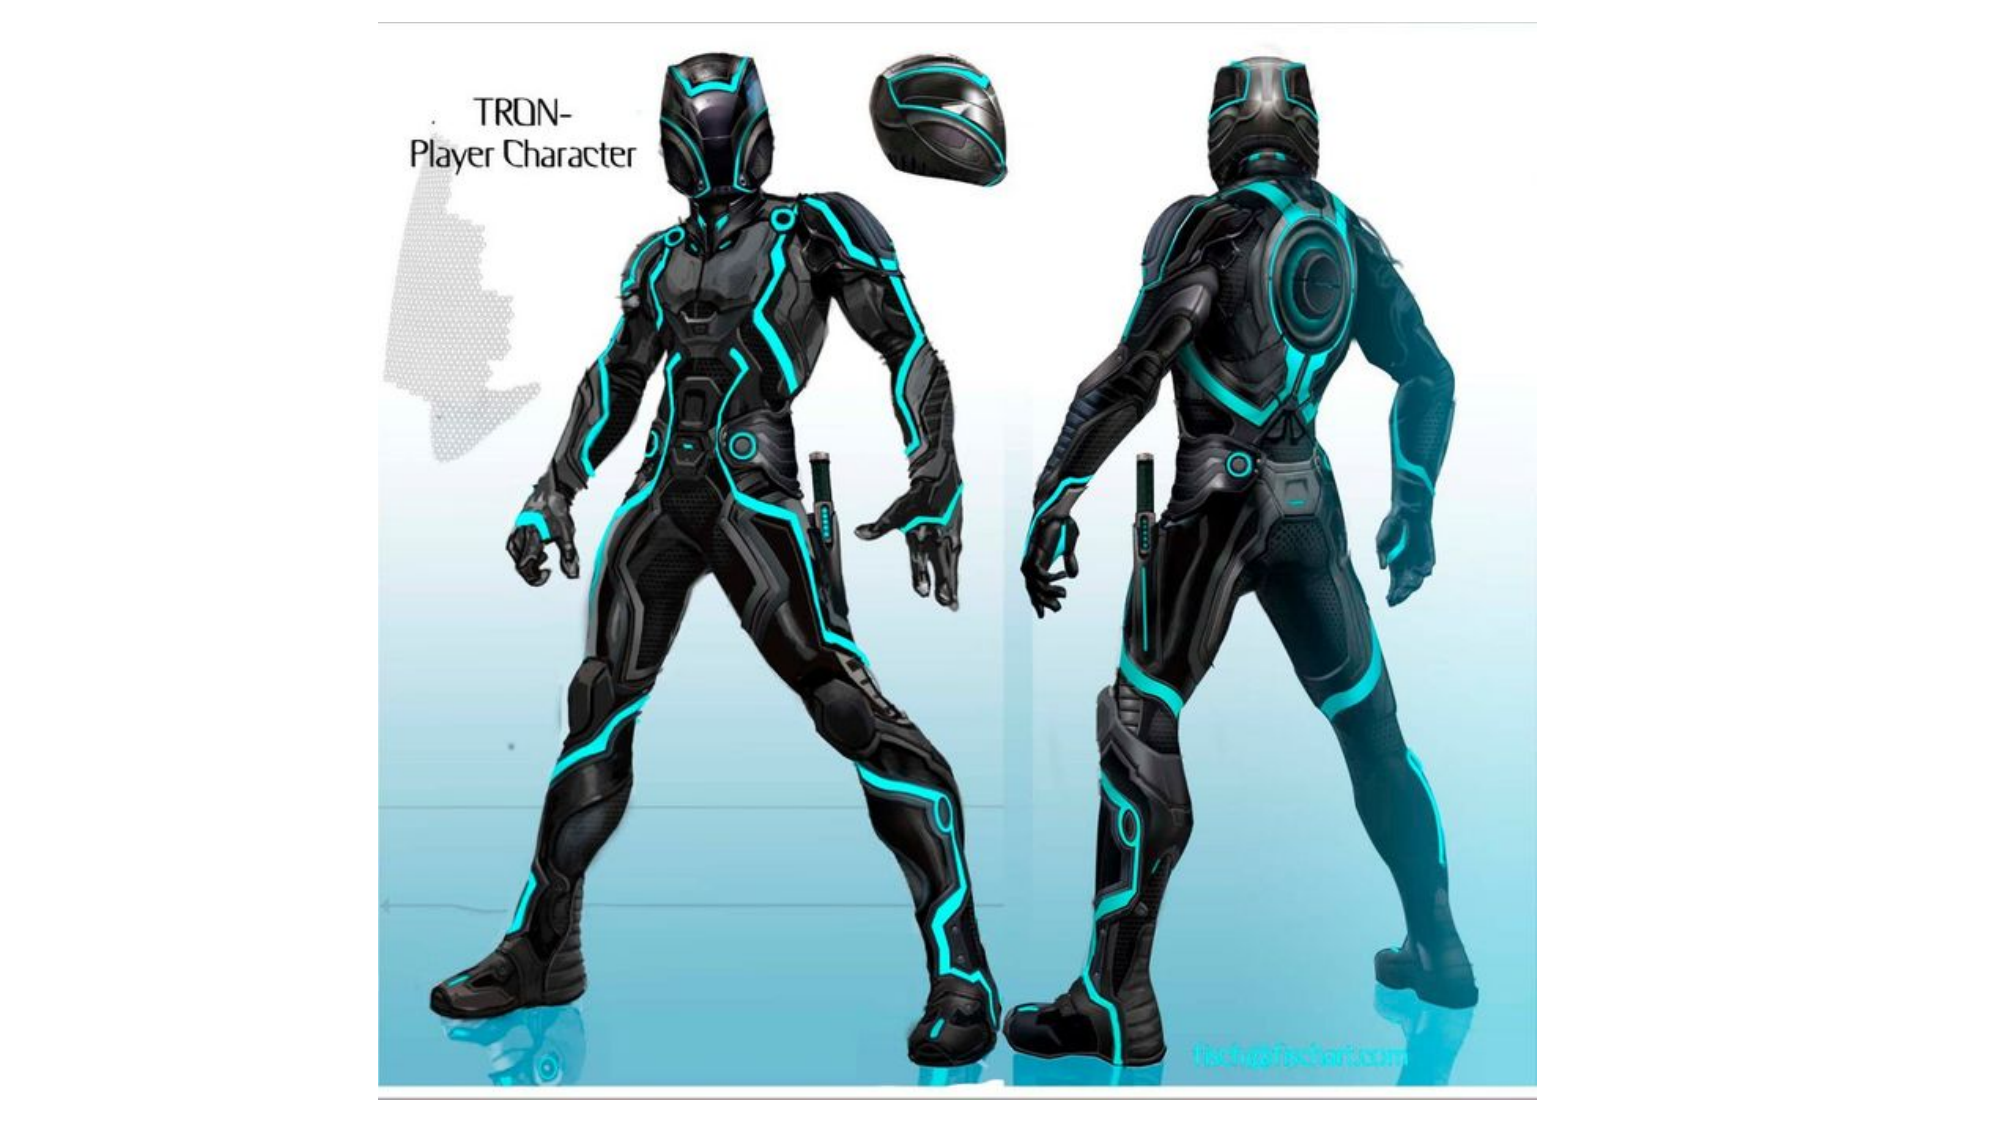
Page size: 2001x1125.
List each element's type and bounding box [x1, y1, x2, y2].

list [378, 22, 1537, 1100]
